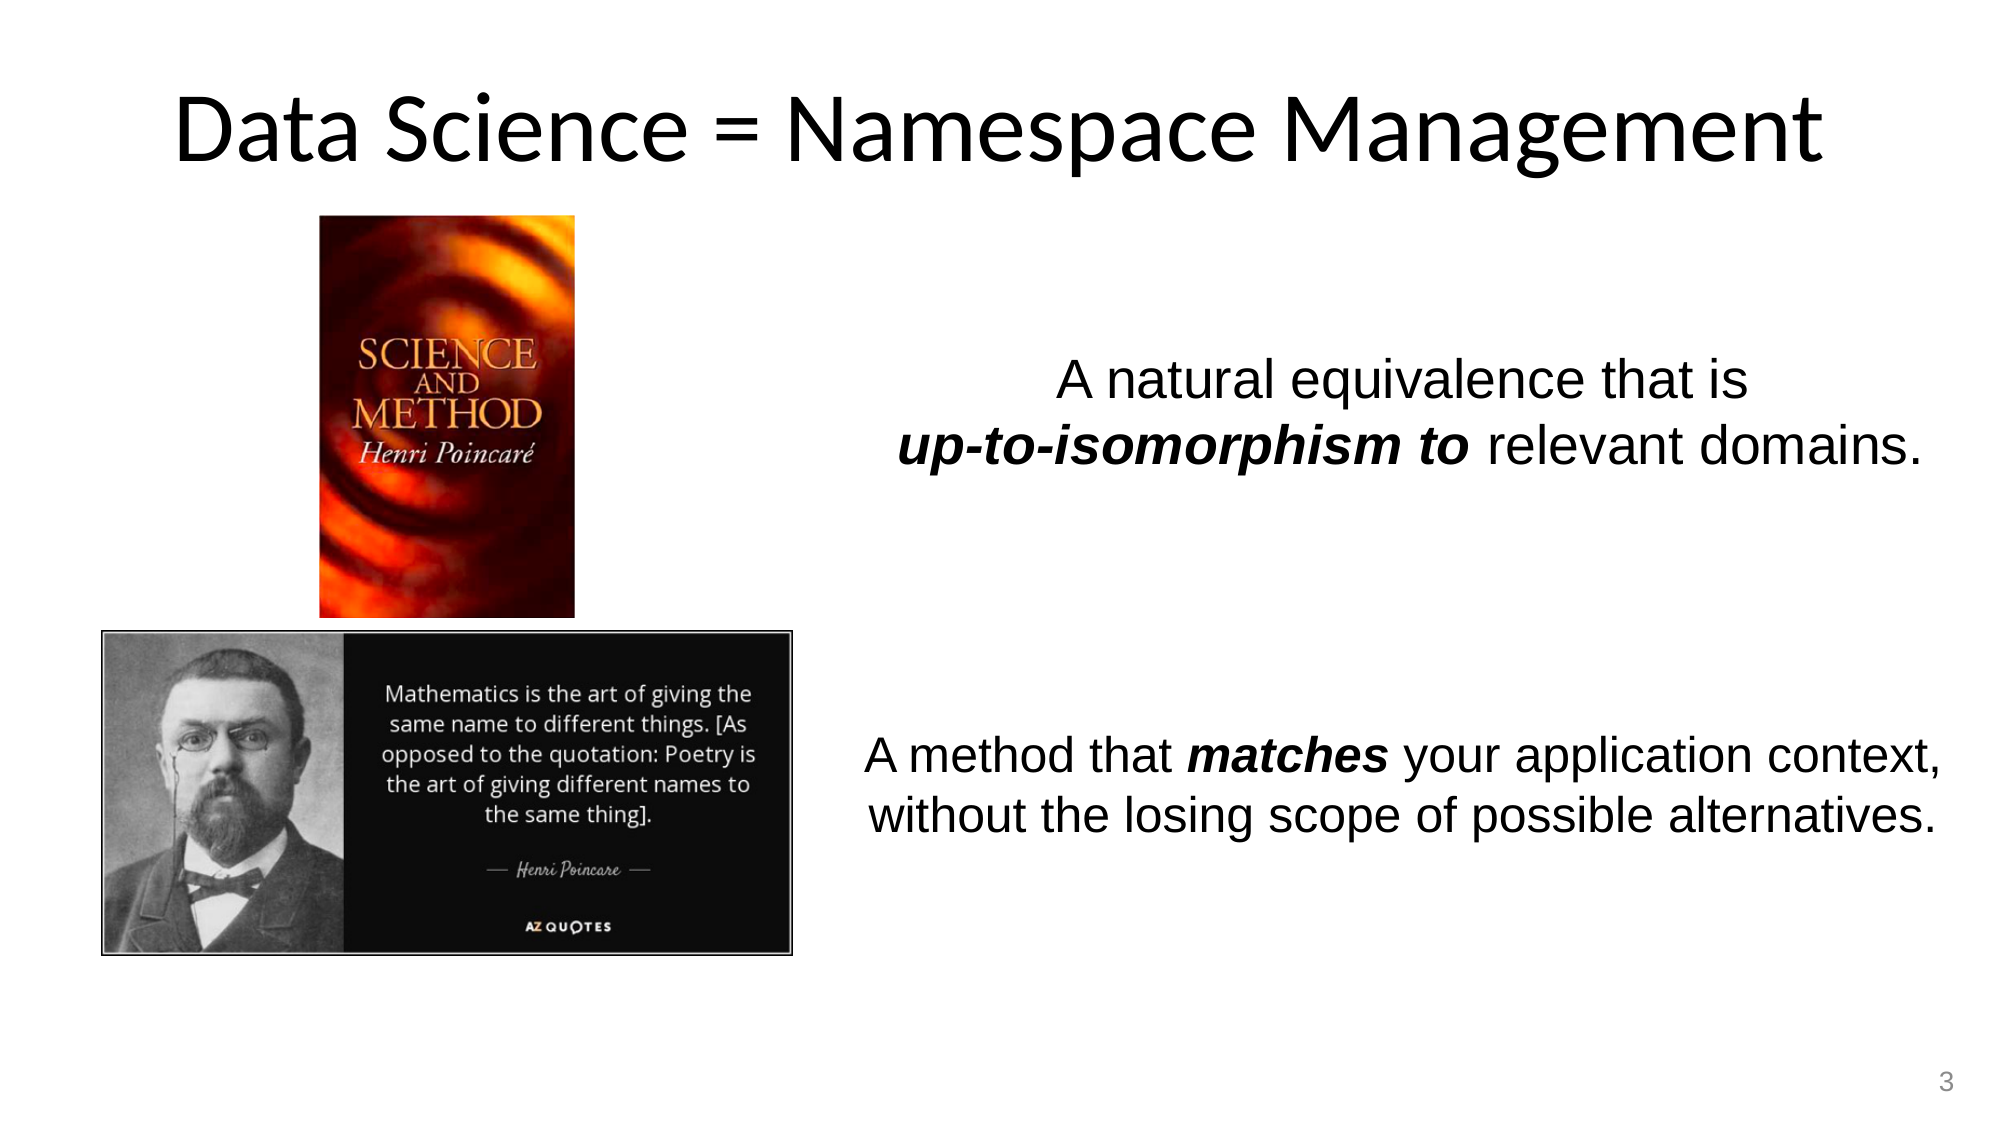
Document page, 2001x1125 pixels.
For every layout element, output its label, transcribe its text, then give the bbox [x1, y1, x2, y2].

text_box Data Science = Namespace Management [158, 53, 1841, 189]
text_box A method that matches your application context, without the losing scope of possible alternatives. [849, 714, 1958, 850]
picture [101, 629, 793, 956]
text_box A natural equivalence that is up-to-isomorphism to relevant domains. [867, 335, 1940, 484]
slide_number 3 [1894, 1050, 1970, 1110]
picture [319, 215, 575, 618]
